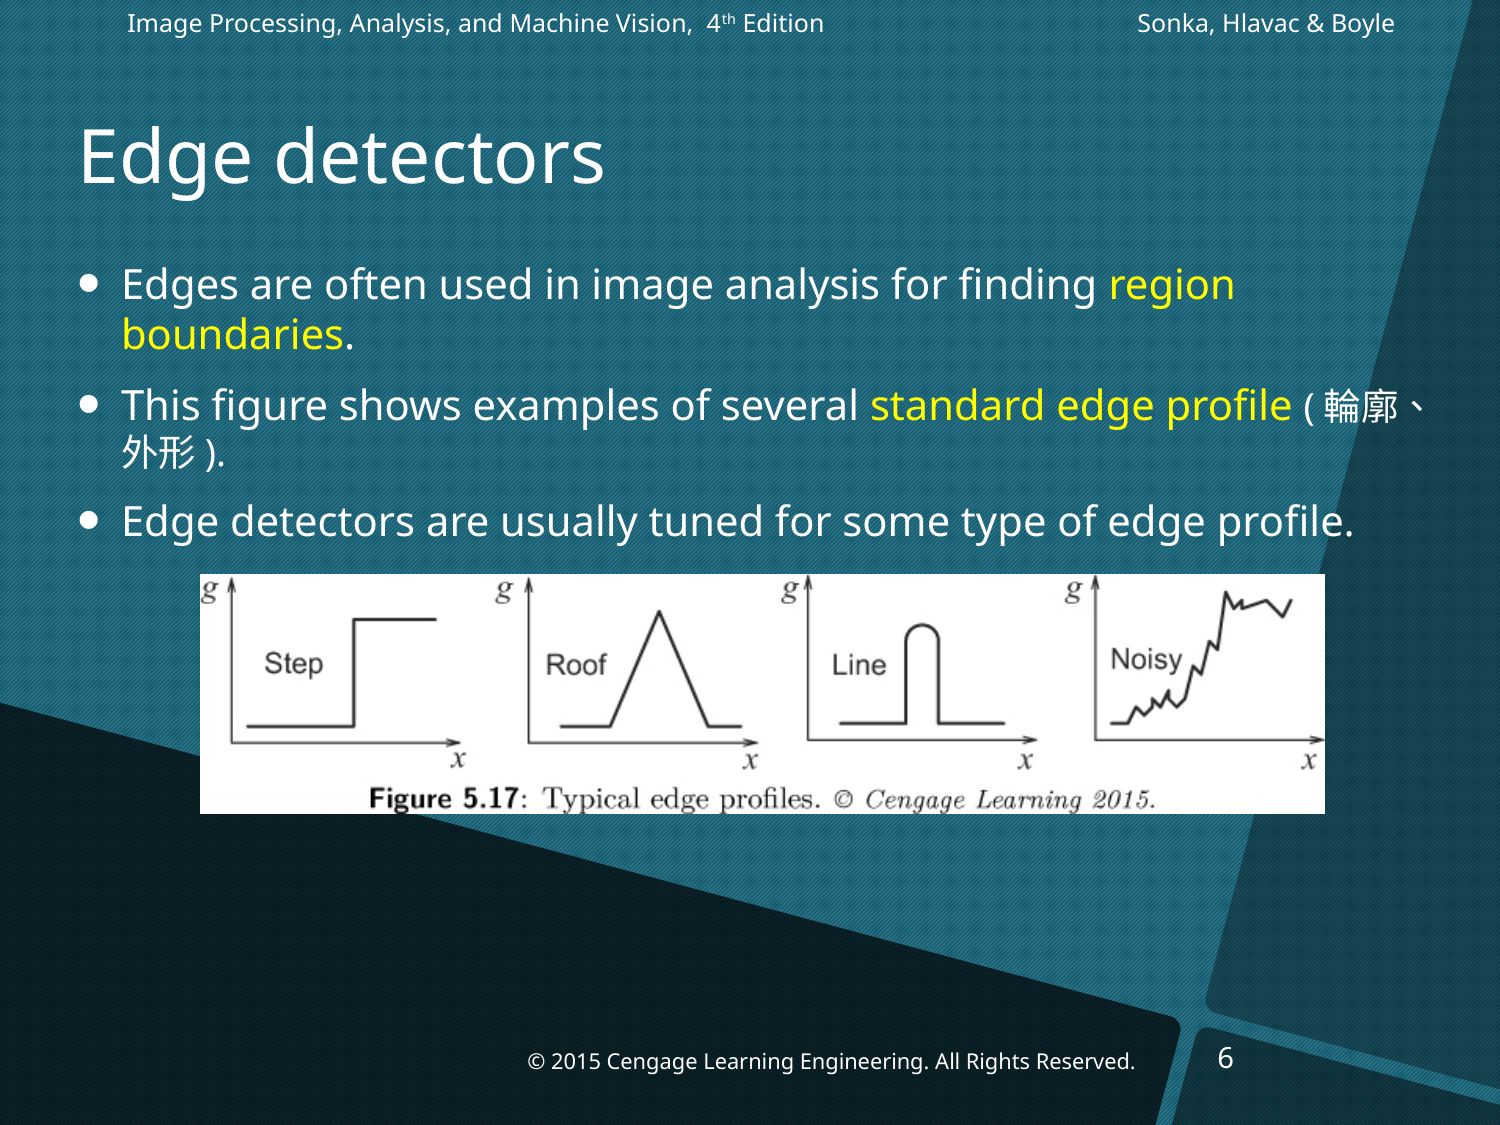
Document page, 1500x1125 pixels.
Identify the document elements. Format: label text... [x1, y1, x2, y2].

footer © 2015 Cengage Learning Engineering. All Rights Reserved. [512, 1032, 1163, 1093]
text_box Image Processing, Analysis, and Machine Vision, 4th Edition Sonka, Hlavac & Boyle [112, 0, 1413, 45]
list Edges are often used in image analysis for finding region boundaries. This figure shows examples of several standard edge profile (輪廓、外形). Edge detectors are usually tuned for some type of edge profile. [62, 249, 1463, 1007]
picture [199, 574, 1324, 815]
title Edge detectors [62, 82, 1463, 225]
slide_number 6 [1202, 1024, 1463, 1094]
